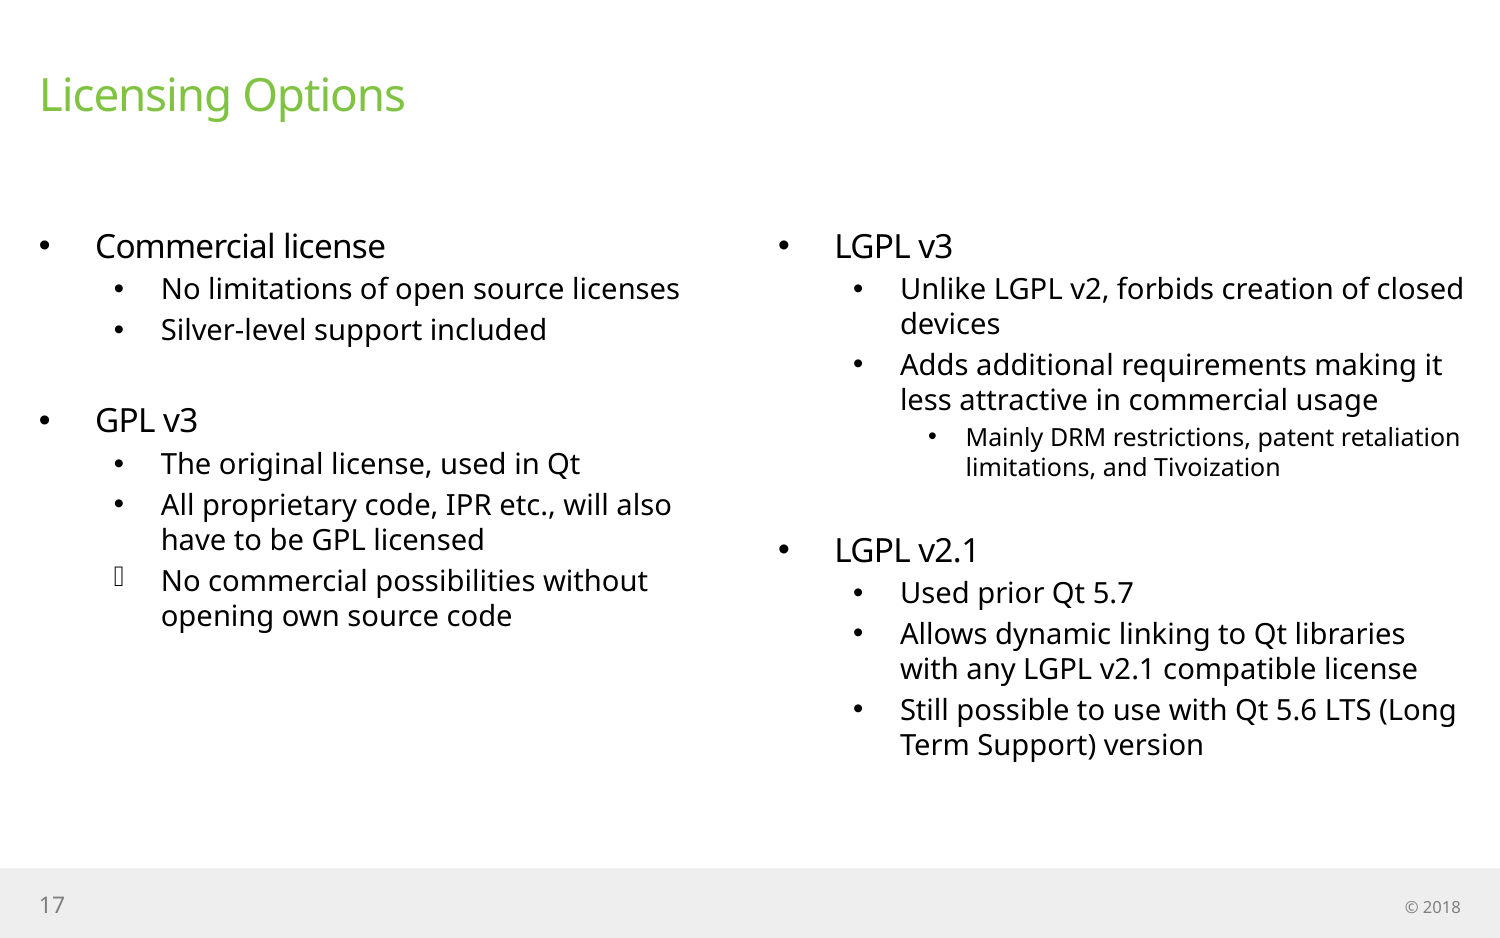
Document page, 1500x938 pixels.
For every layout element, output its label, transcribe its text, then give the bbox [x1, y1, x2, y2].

slide_number 17 [39, 892, 410, 921]
list Commercial license No limitations of open source licenses Silver-level support included GPL v3 The original license, used in Qt All proprietary code, IPR etc., will also have to be GPL licensed No commercial possibilities without opening own source code [39, 224, 732, 846]
title Licensing Options [39, 66, 1052, 196]
footer © 2018 [1188, 896, 1461, 917]
list LGPL v3 Unlike LGPL v2, forbids creation of closed devices Adds additional requirements making it less attractive in commercial usage Mainly DRM restrictions, patent retaliation limitations, and Tivoization LGPL v2.1 Used prior Qt 5.7 Allows dynamic linking to Qt libraries with any LGPL v2.1 compatible license Still possible to use with Qt 5.6 LTS (Long Term Support) version [778, 224, 1471, 846]
